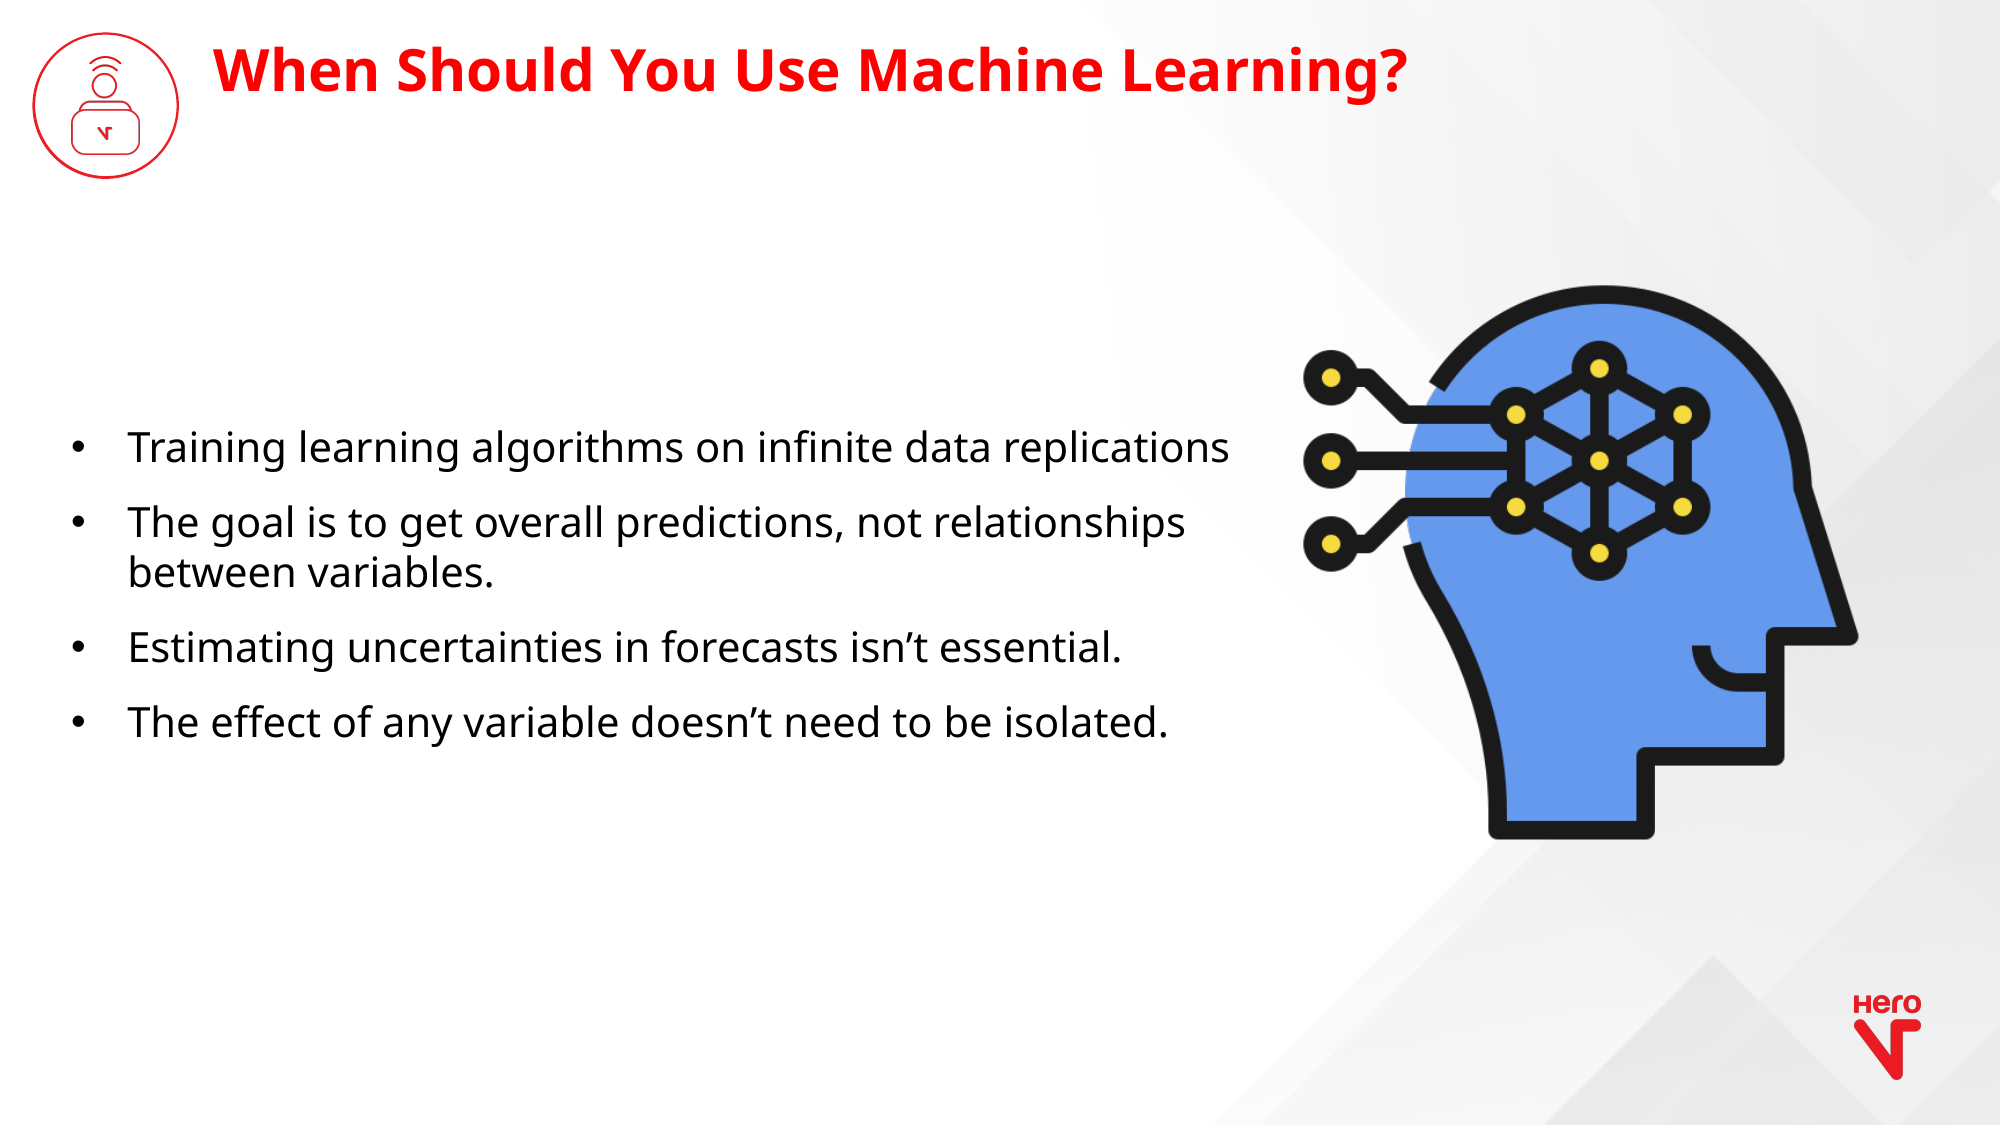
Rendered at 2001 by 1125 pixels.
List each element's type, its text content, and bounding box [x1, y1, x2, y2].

text_box When Should You Use Machine Learning? [198, 18, 1877, 119]
picture [1854, 995, 1921, 1080]
picture [1285, 266, 1877, 858]
picture [71, 56, 140, 155]
text_box Training learning algorithms on infinite data replications The goal is to get overall predictions, not relationships between variables. Estimating uncertainties in forecasts isn’t essential. The effect of any variable doesn’t need to be isolated. [37, 406, 1280, 761]
